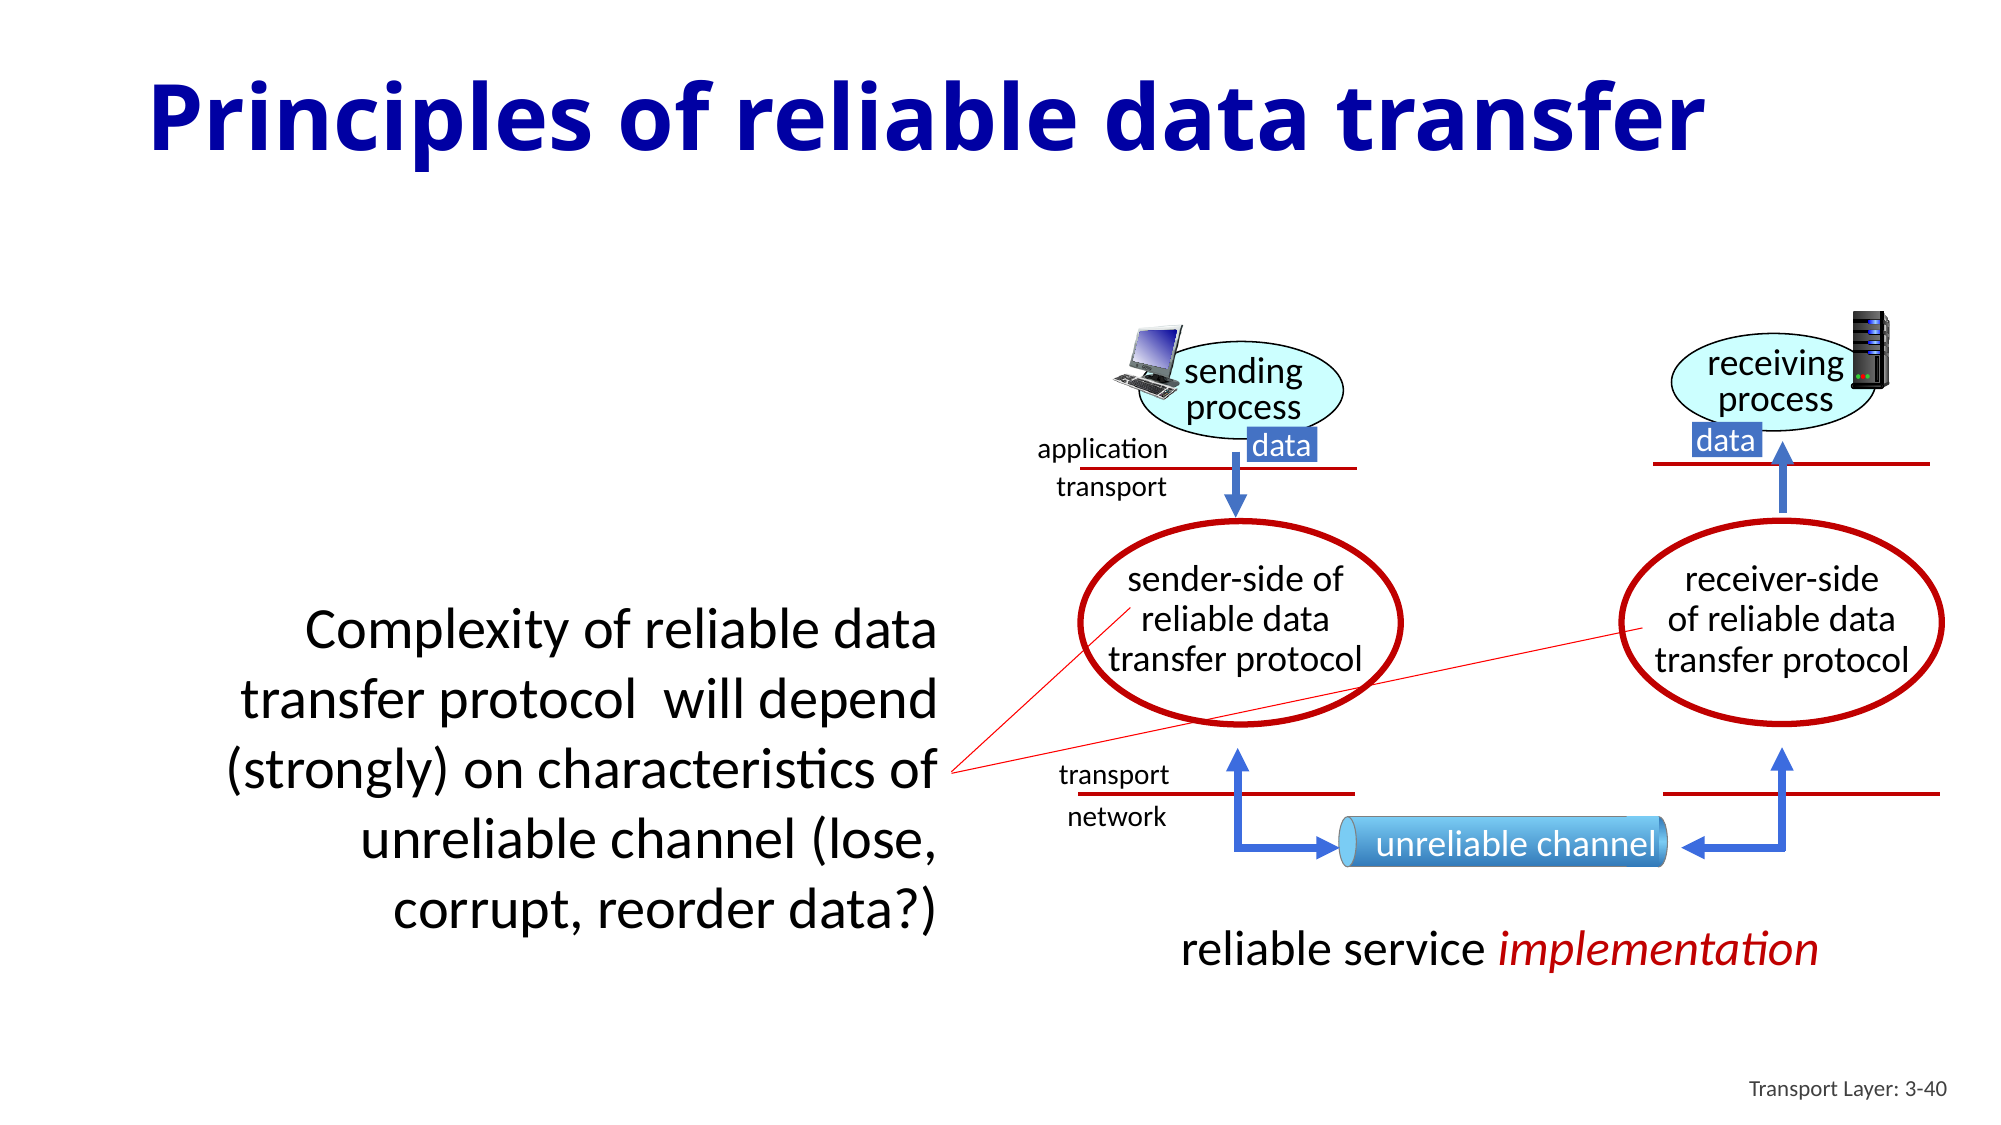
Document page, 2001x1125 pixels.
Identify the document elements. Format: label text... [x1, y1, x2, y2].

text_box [1021, 311, 1940, 984]
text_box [163, 582, 1643, 951]
title Principles of reliable data transfer [131, 47, 1952, 195]
slide_number Transport Layer: 3-40 [1512, 1056, 1963, 1117]
